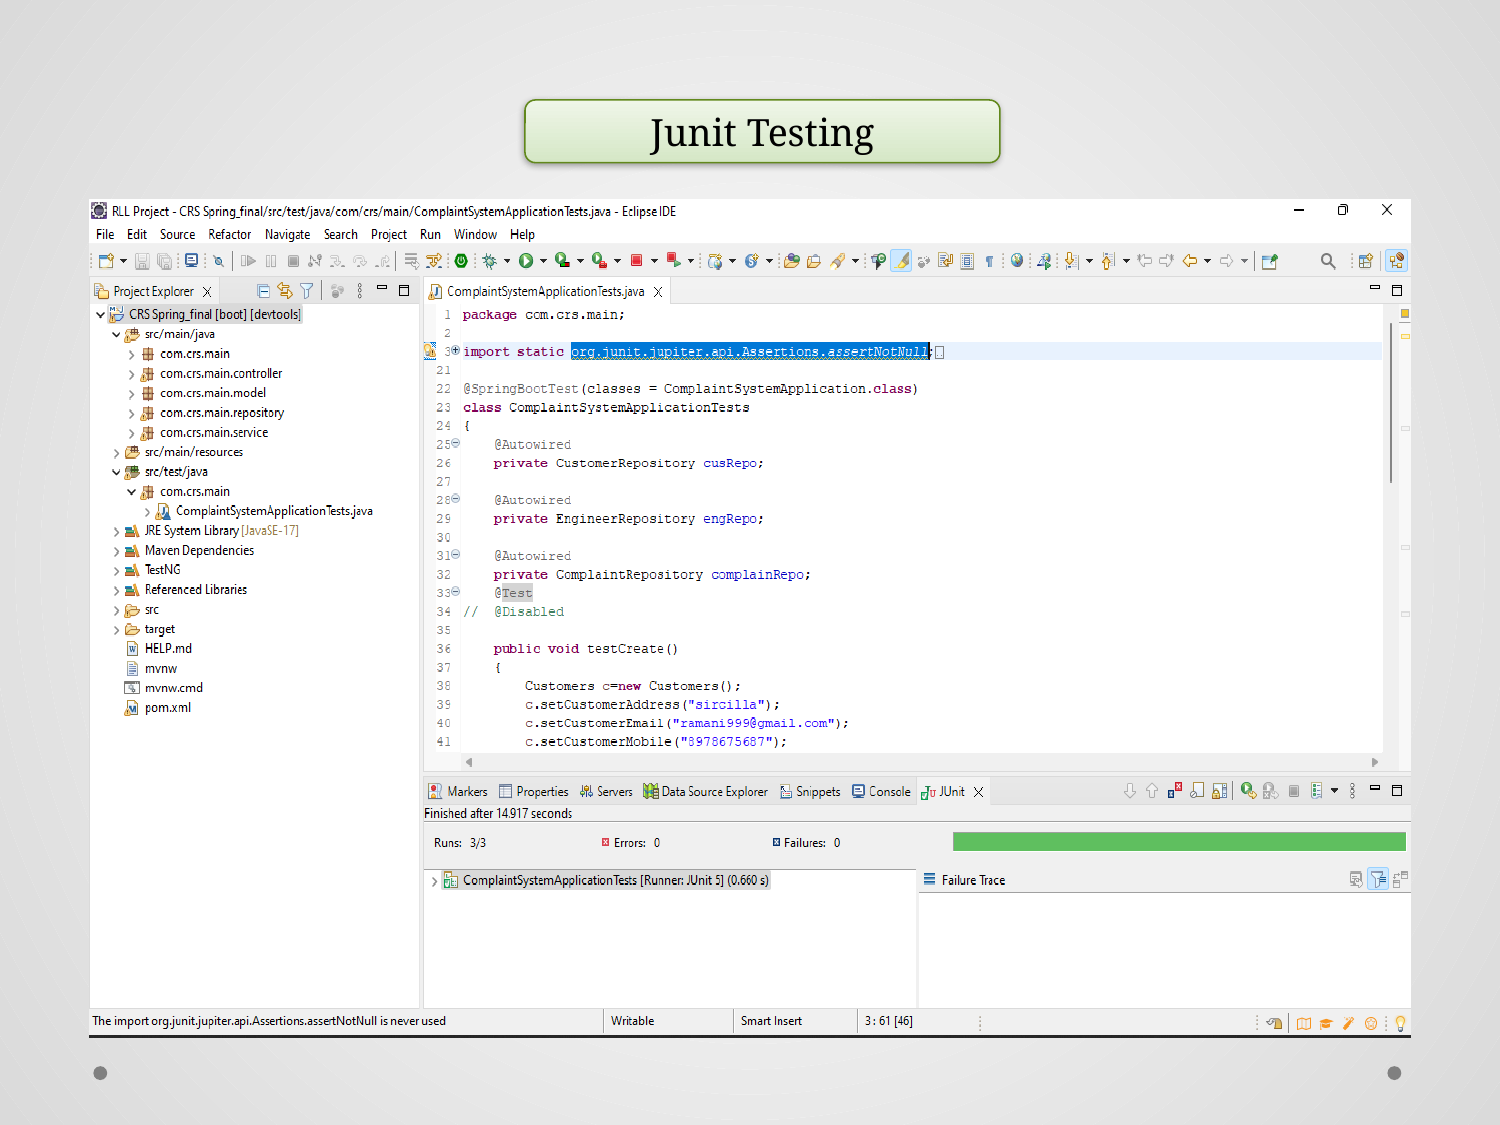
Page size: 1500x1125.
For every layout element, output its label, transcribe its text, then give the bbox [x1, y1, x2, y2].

text_box Junit Testing [524, 99, 1001, 164]
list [89, 199, 1411, 1038]
